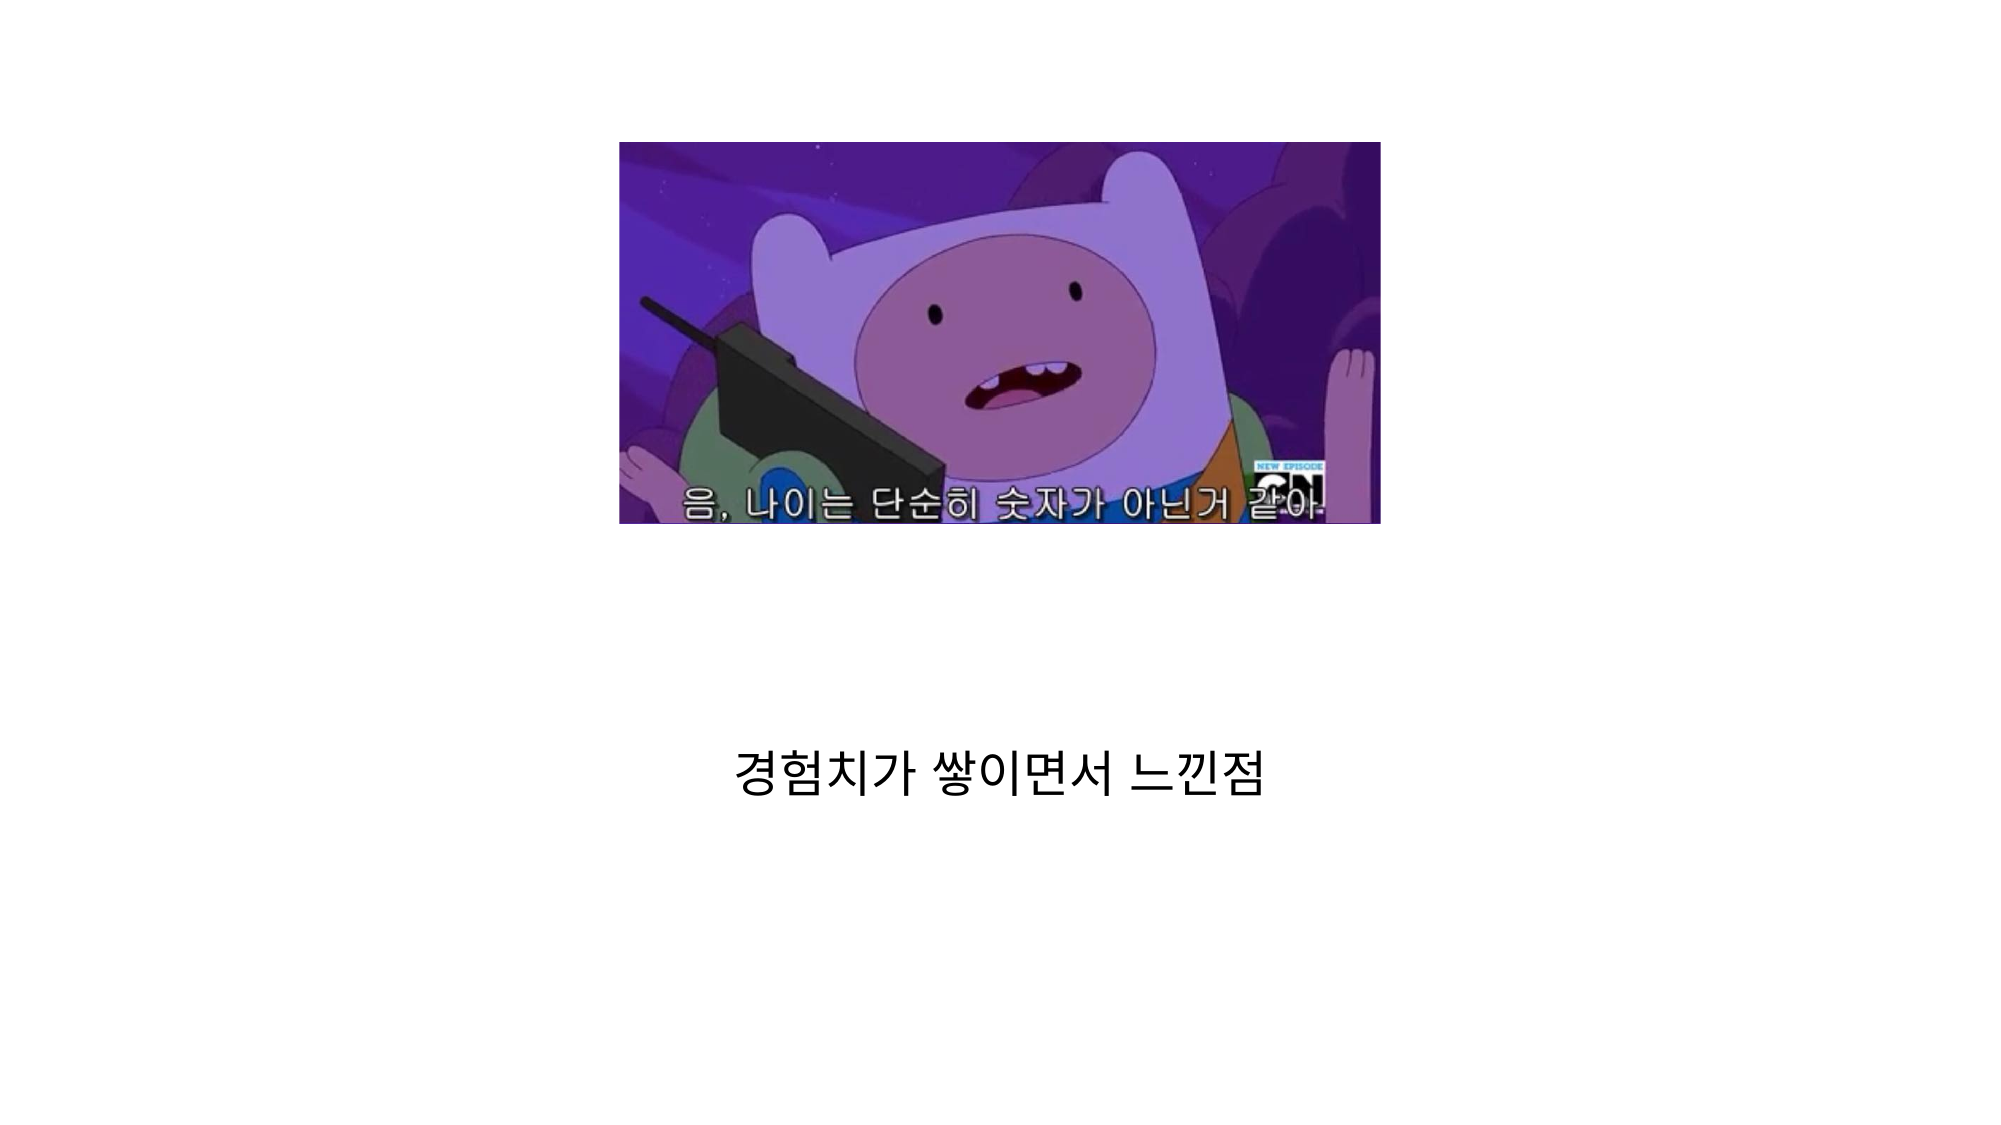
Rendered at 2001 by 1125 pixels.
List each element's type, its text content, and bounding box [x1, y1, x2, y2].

picture [619, 142, 1381, 524]
text_box 경험치가 쌓이면서 느낀점 [517, 704, 1482, 810]
